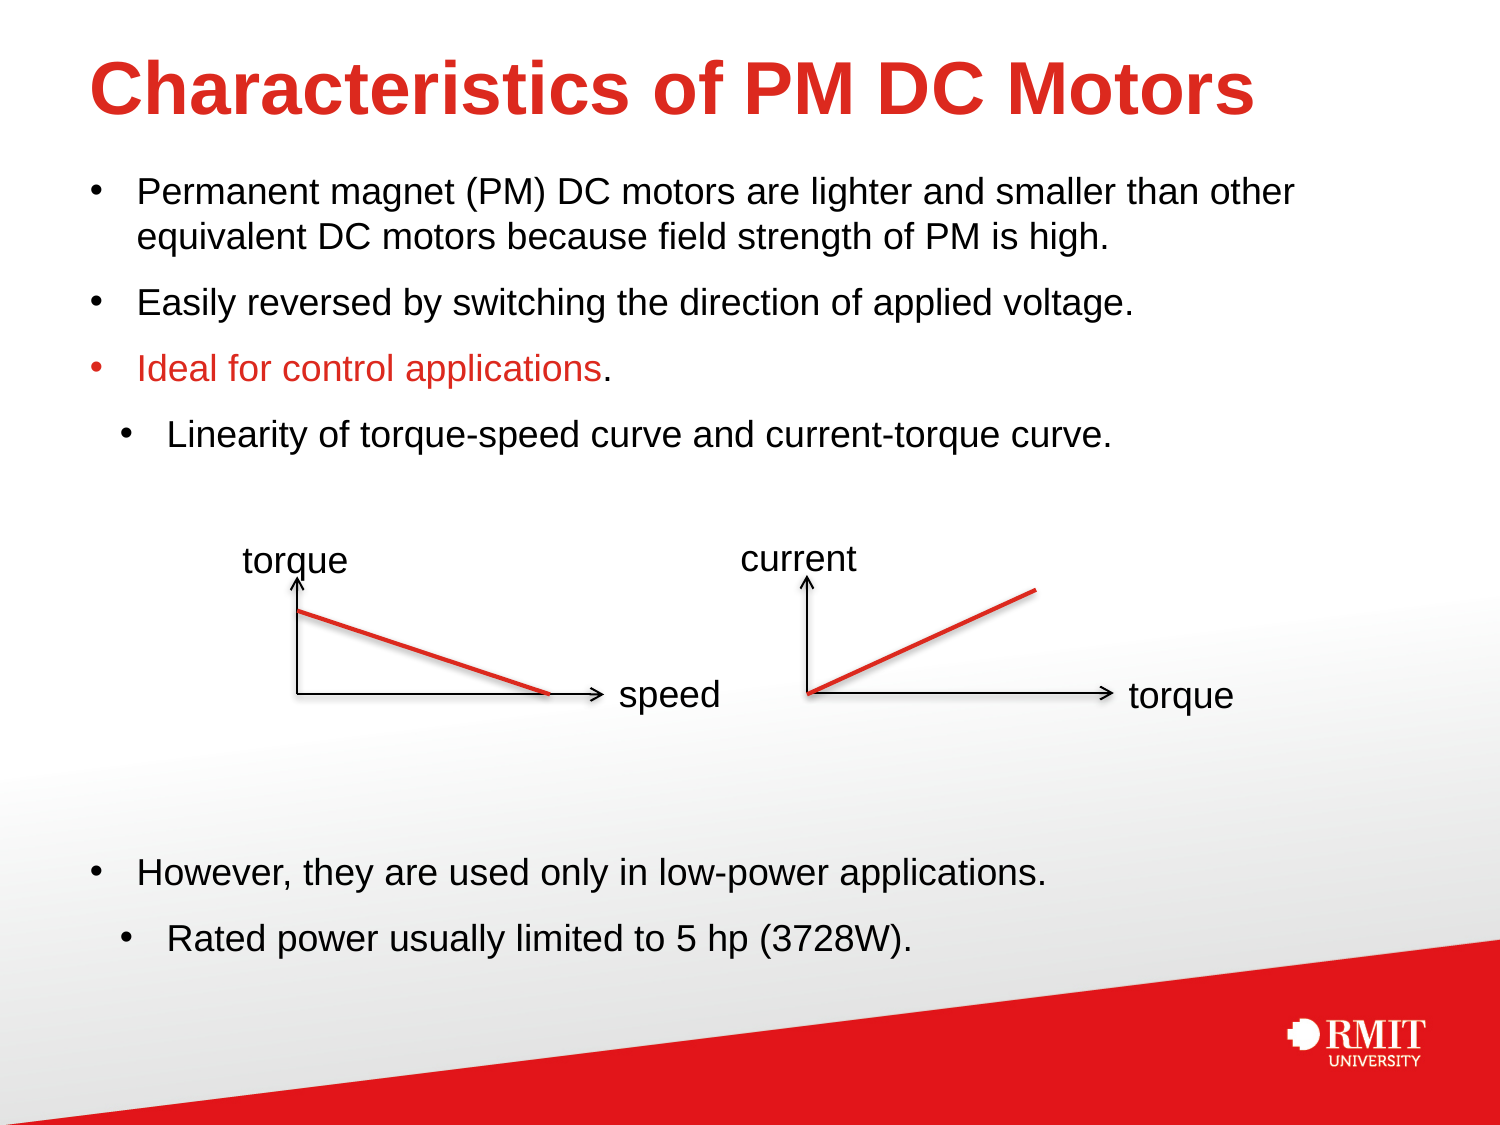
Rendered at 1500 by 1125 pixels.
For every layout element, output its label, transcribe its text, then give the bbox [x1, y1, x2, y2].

text_box torque [227, 529, 391, 589]
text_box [296, 610, 551, 695]
text_box torque [1113, 664, 1277, 724]
text_box current [725, 526, 889, 587]
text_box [806, 589, 1037, 695]
picture [0, 0, 1500, 1125]
text_box speed [604, 662, 767, 723]
list Permanent magnet (PM) DC motors are lighter and smaller than other equivalent DC motors because field strength of PM is high. Easily reversed by switching the direction of applied voltage. Ideal for control applications. Linearity of torque-speed curve and current-torque curve. However, they are used only in low-power applications. Rated power usually limited to 5 hp (3728W). [75, 159, 1425, 924]
title Characteristics of PM DC Motors [75, 72, 1425, 157]
